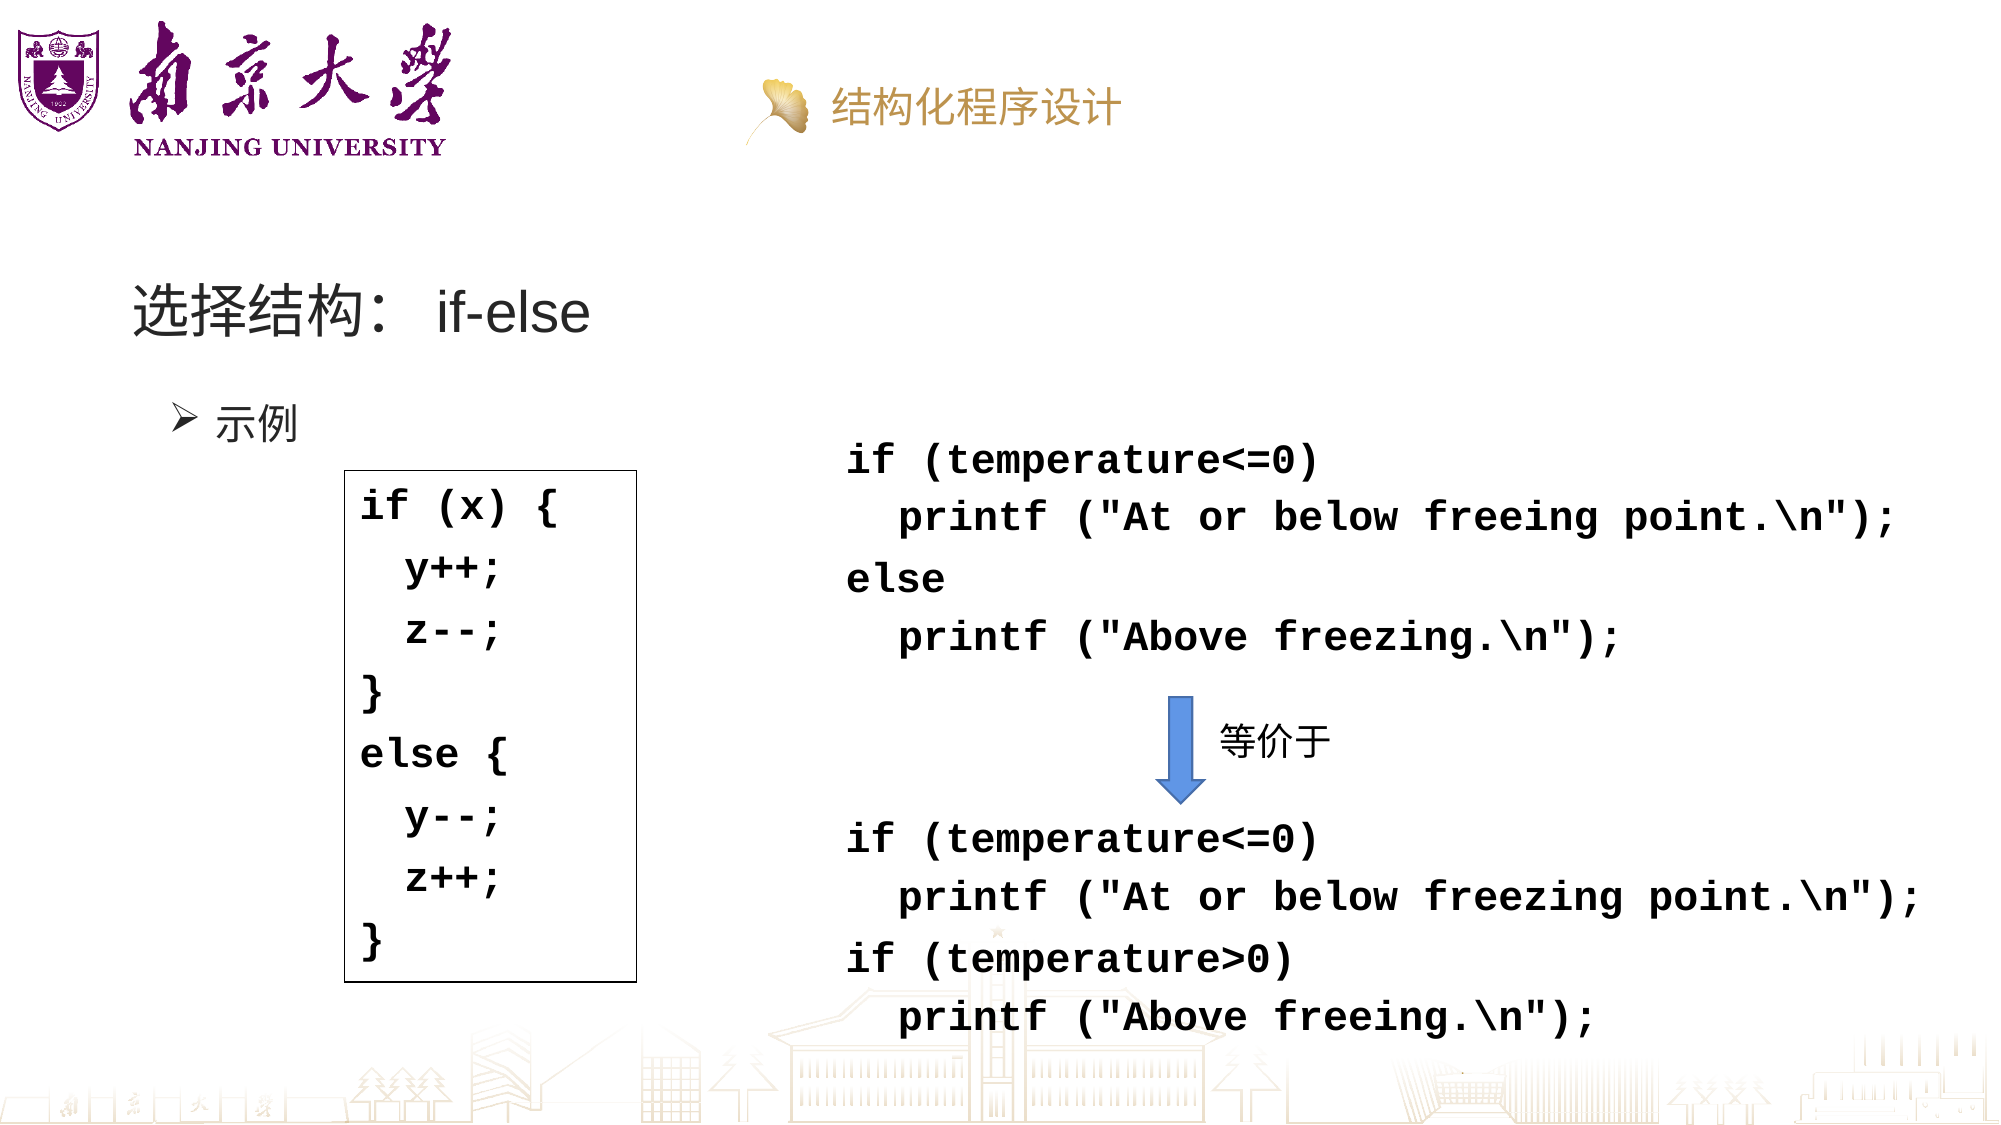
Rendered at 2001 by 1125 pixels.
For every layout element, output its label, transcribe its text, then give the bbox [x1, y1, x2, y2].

text_box 结构化程序设计 [816, 73, 1226, 139]
picture [18, 21, 451, 160]
text_box [1155, 696, 1207, 805]
text_box if (x) { y++; z--; } else { y--; z++; } [344, 470, 637, 983]
text_box if (temperature<=0) printf ("At or below freezing point.\n"); if (temperature>0) printf ("Above freeing.\n"); [830, 803, 1959, 1046]
text_box 等价于 [1204, 710, 1347, 771]
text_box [116, 249, 1843, 448]
picture [731, 64, 830, 169]
text_box if (temperature<=0) printf ("At or below freeing point.\n"); else printf ("Above freezing.\n"); [830, 423, 2000, 701]
